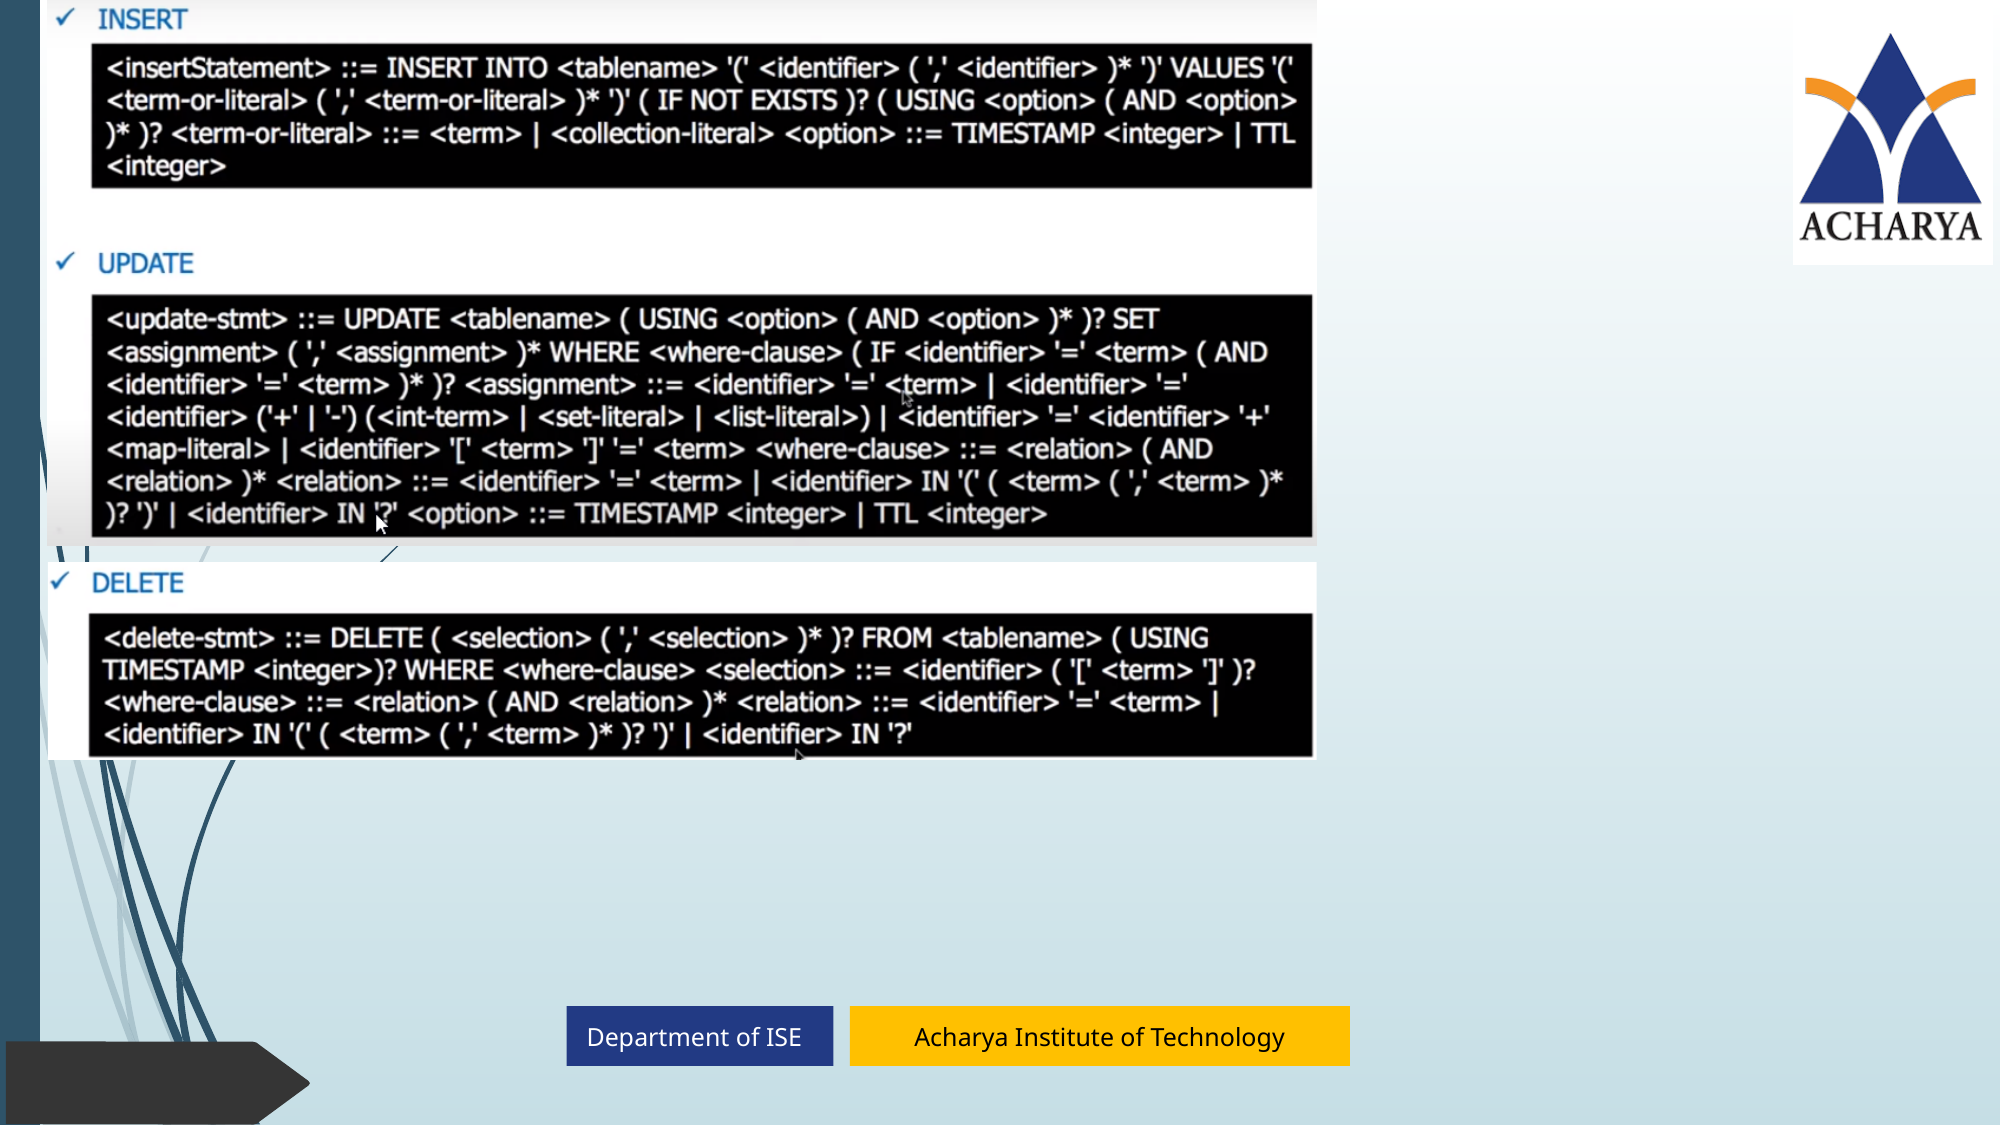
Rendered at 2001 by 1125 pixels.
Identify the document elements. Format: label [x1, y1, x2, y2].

picture [47, 562, 1317, 761]
picture [47, 0, 1317, 547]
